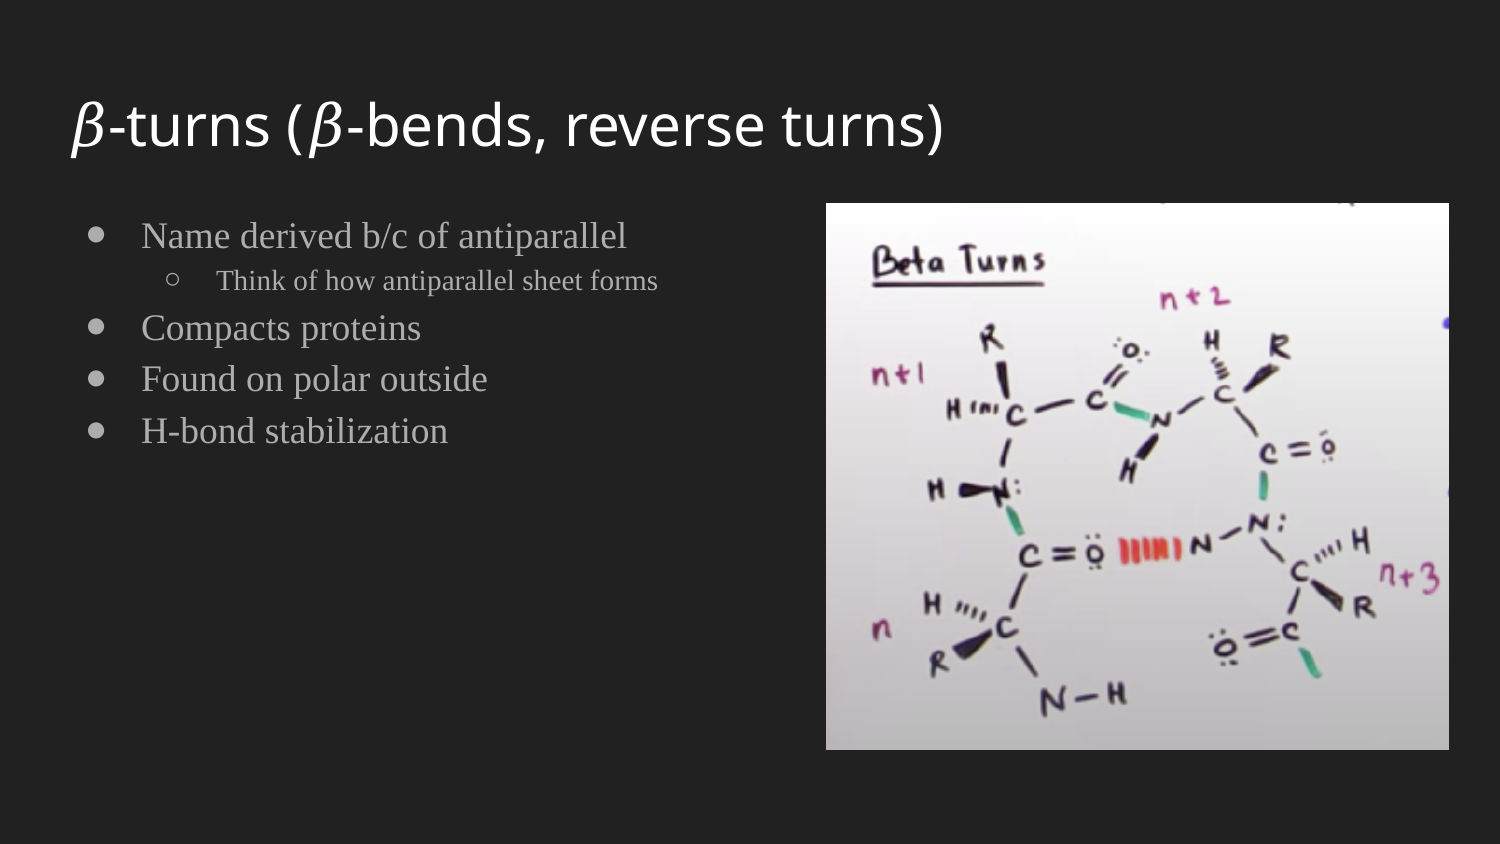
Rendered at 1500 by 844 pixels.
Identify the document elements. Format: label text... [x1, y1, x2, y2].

title 𝛽-turns (𝛽-bends, reverse turns) [51, 72, 1449, 167]
list Name derived b/c of antiparallel Think of how antiparallel sheet forms Compacts proteins Found on polar outside H-bond stabilization [51, 189, 1449, 750]
picture [825, 202, 1450, 750]
